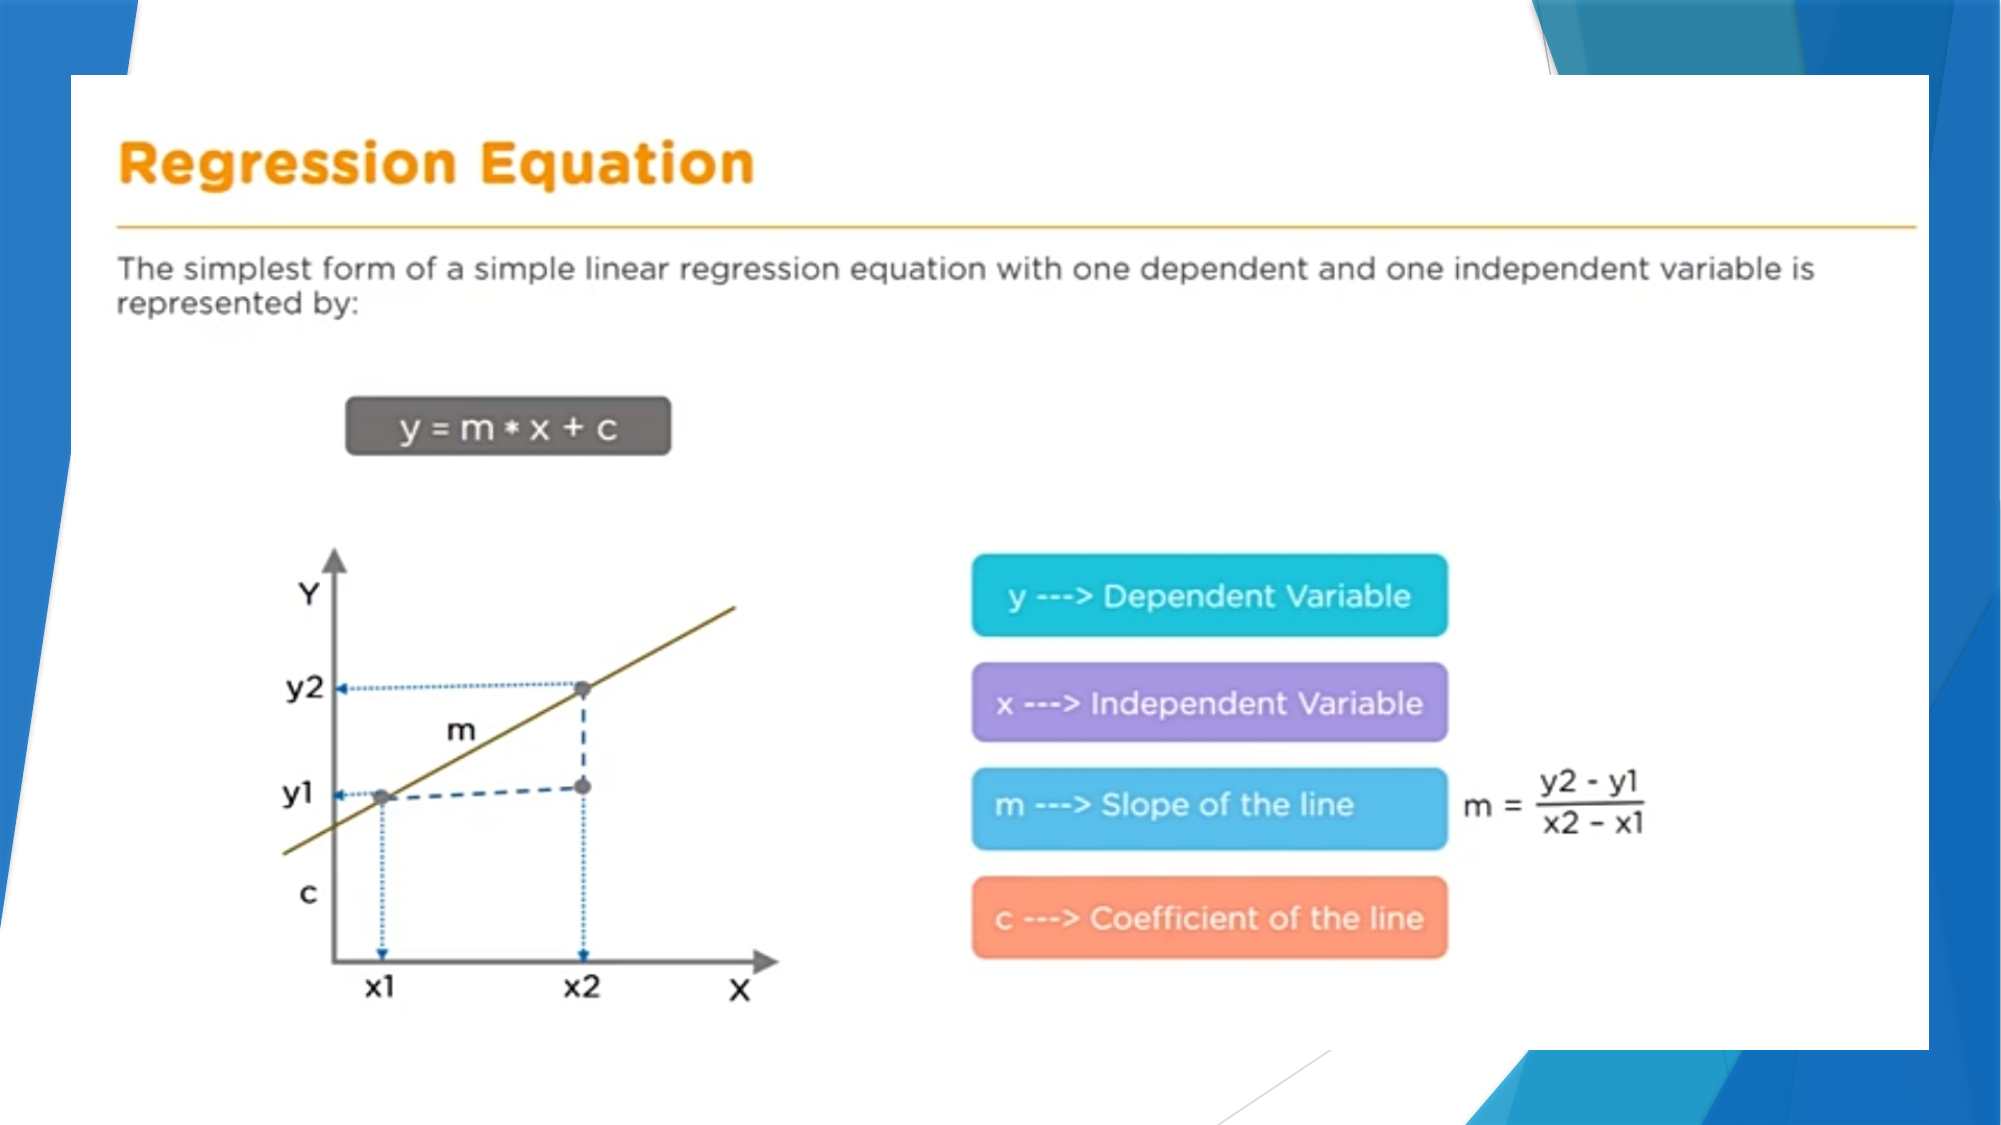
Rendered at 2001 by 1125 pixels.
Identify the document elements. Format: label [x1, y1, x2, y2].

picture [70, 74, 1930, 1050]
